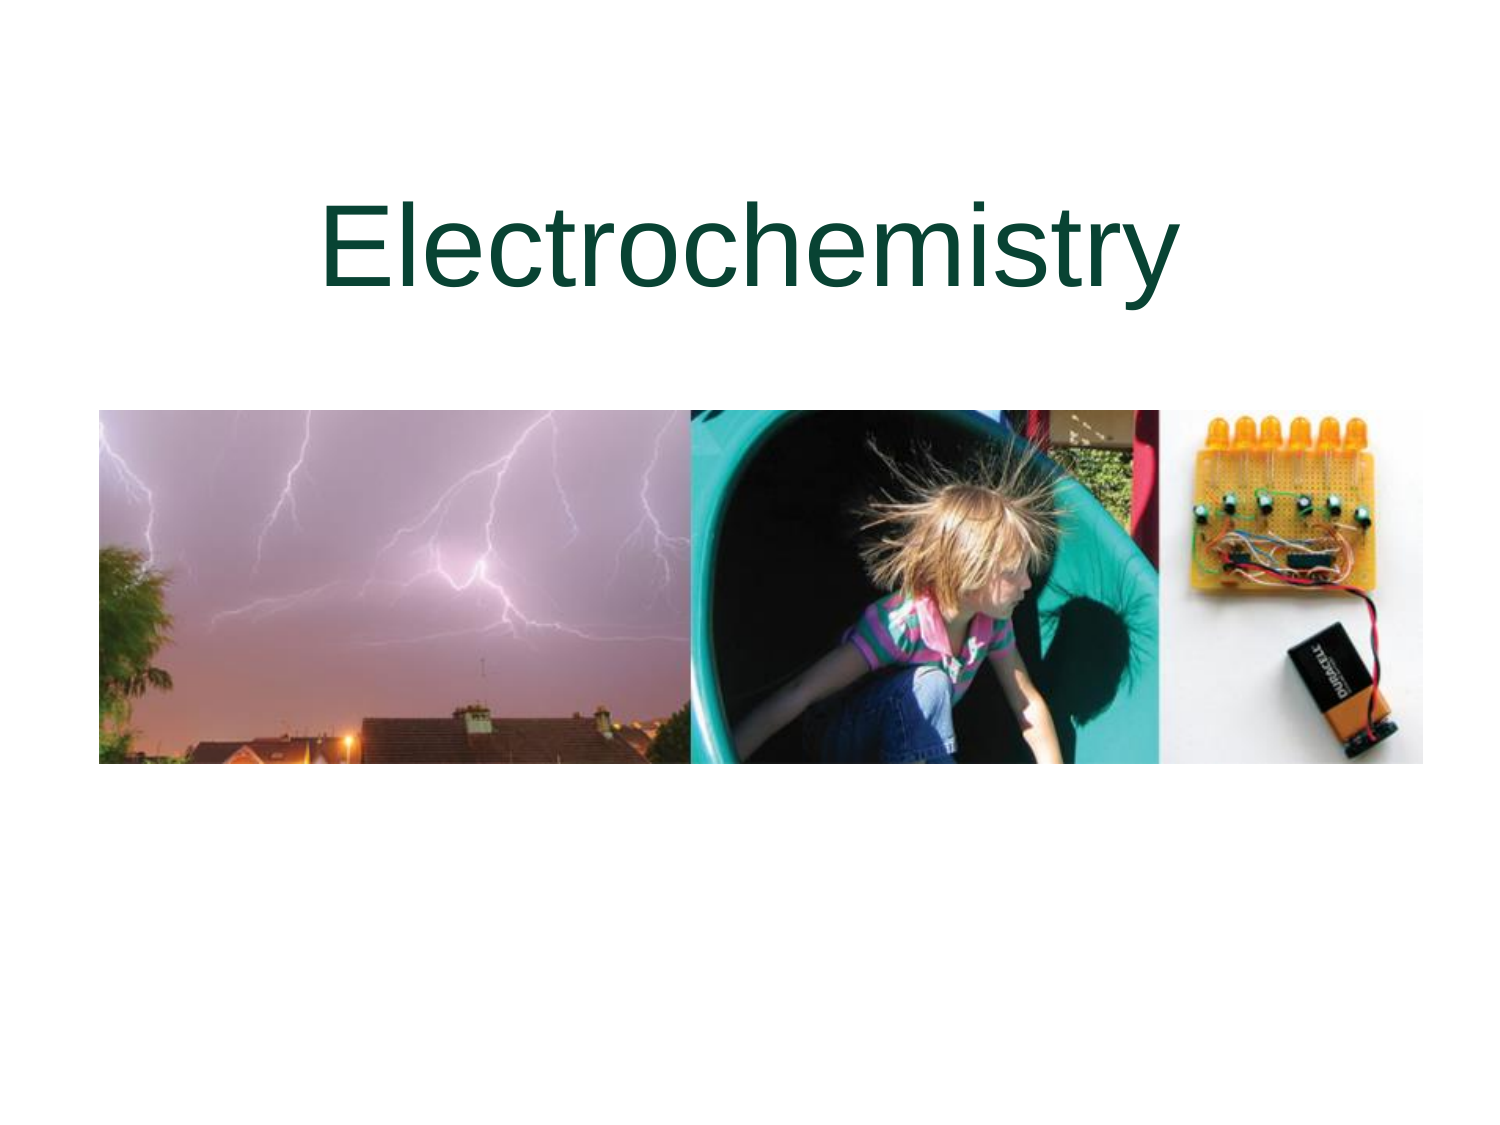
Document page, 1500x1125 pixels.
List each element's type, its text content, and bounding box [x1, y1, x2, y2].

picture [99, 299, 1423, 875]
subtitle Electrochemistry [37, 162, 1463, 338]
